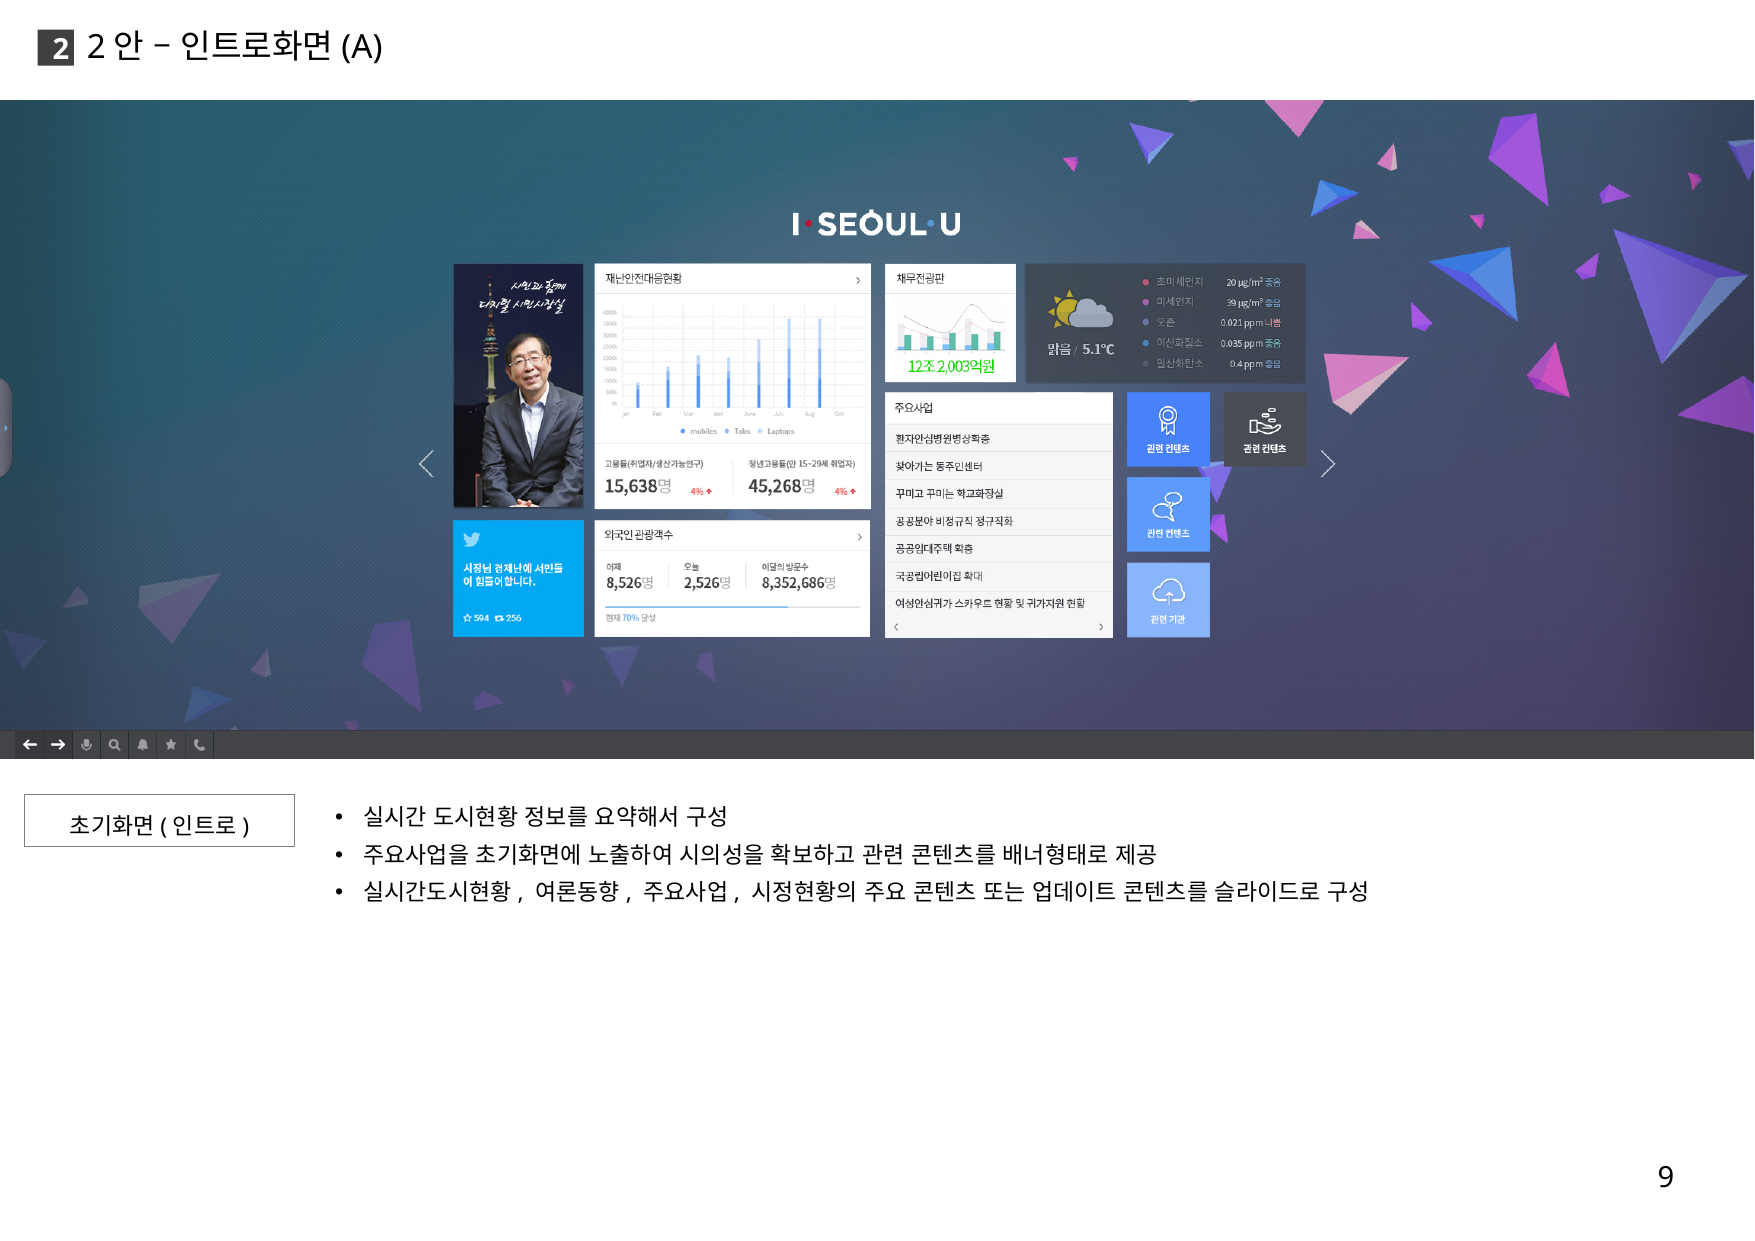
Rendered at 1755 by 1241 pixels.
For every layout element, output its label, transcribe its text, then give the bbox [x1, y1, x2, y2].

text_box 2 [35, 27, 76, 68]
text_box 2안 – 인트로화면(A) [72, 17, 398, 73]
text_box 초기화면(인트로) [24, 794, 295, 847]
picture [0, 100, 1755, 759]
text_box 실시간 도시현황 정보를 요약해서 구성 주요사업을 초기화면에 노출하여 시의성을 확보하고 관련 콘텐츠를 배너형태로 제공 실시간도시현황, 여론동향, 주요사업, 시정현황의 주요 콘텐츠 또는 업데이트 콘텐츠를 슬라이드로 구성 [320, 785, 1386, 913]
